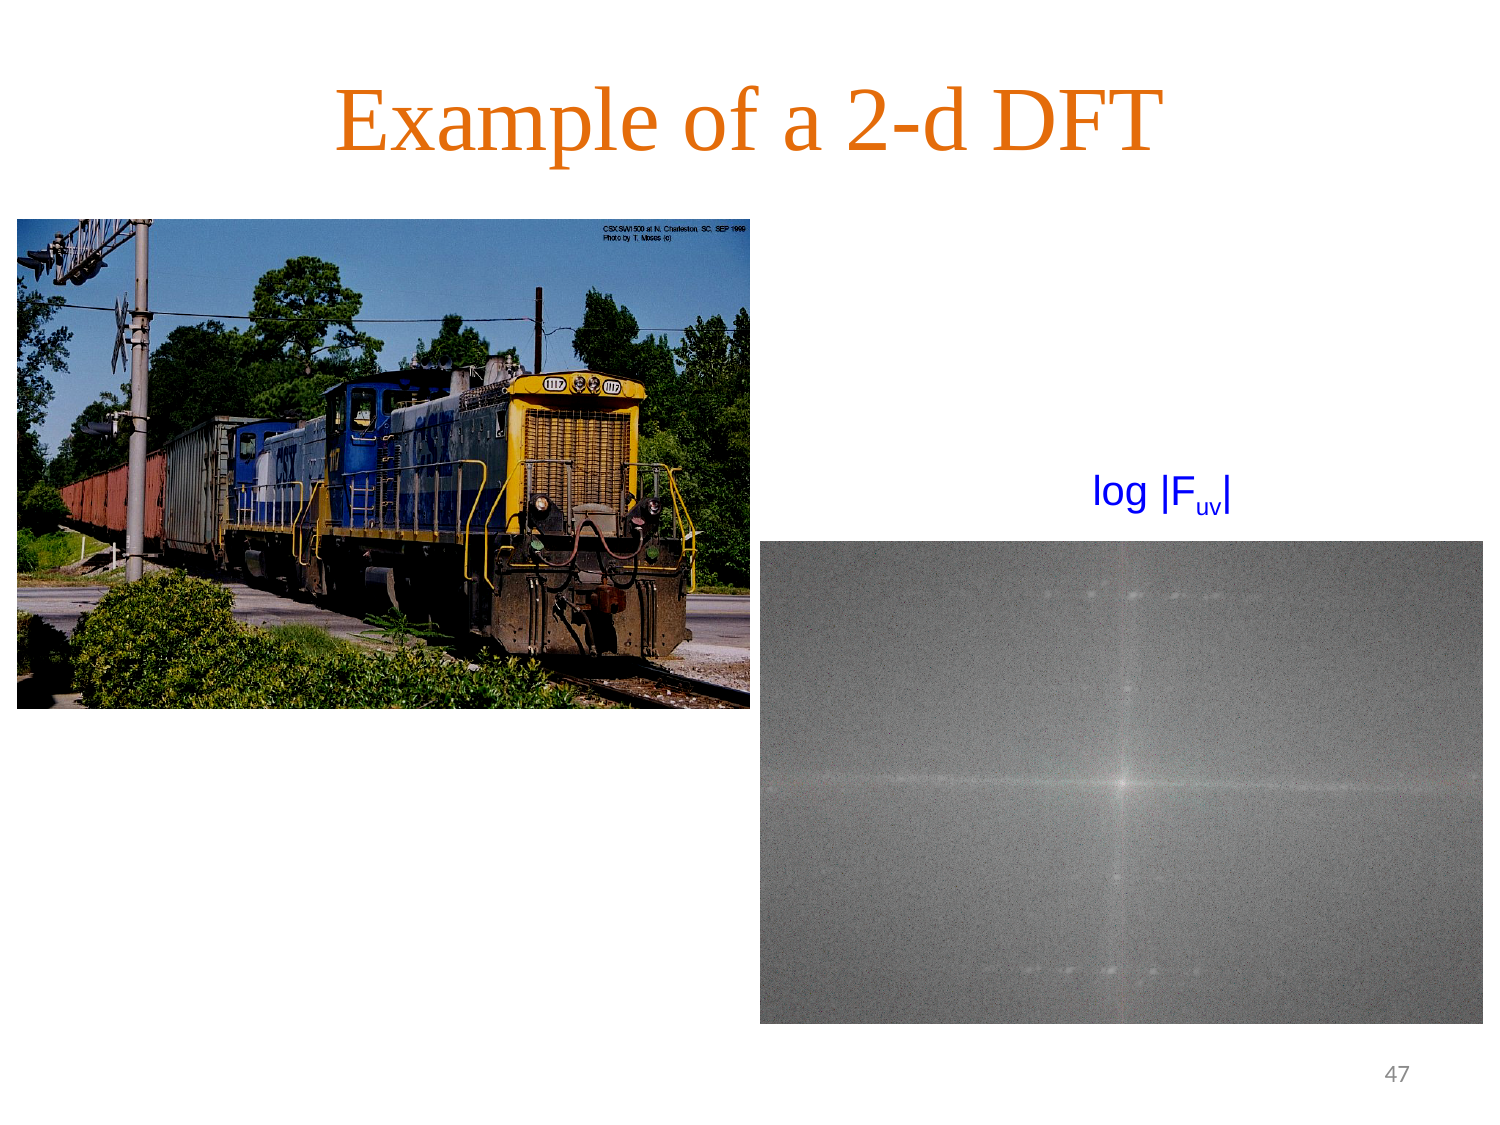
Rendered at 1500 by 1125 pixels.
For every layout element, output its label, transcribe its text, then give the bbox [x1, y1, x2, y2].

picture [760, 541, 1483, 1024]
picture [17, 219, 751, 709]
text_box 47 [1074, 1042, 1425, 1103]
text_box Example of a 2-d DFT [112, 20, 1388, 208]
text_box log |Fuv| [1077, 456, 1248, 528]
